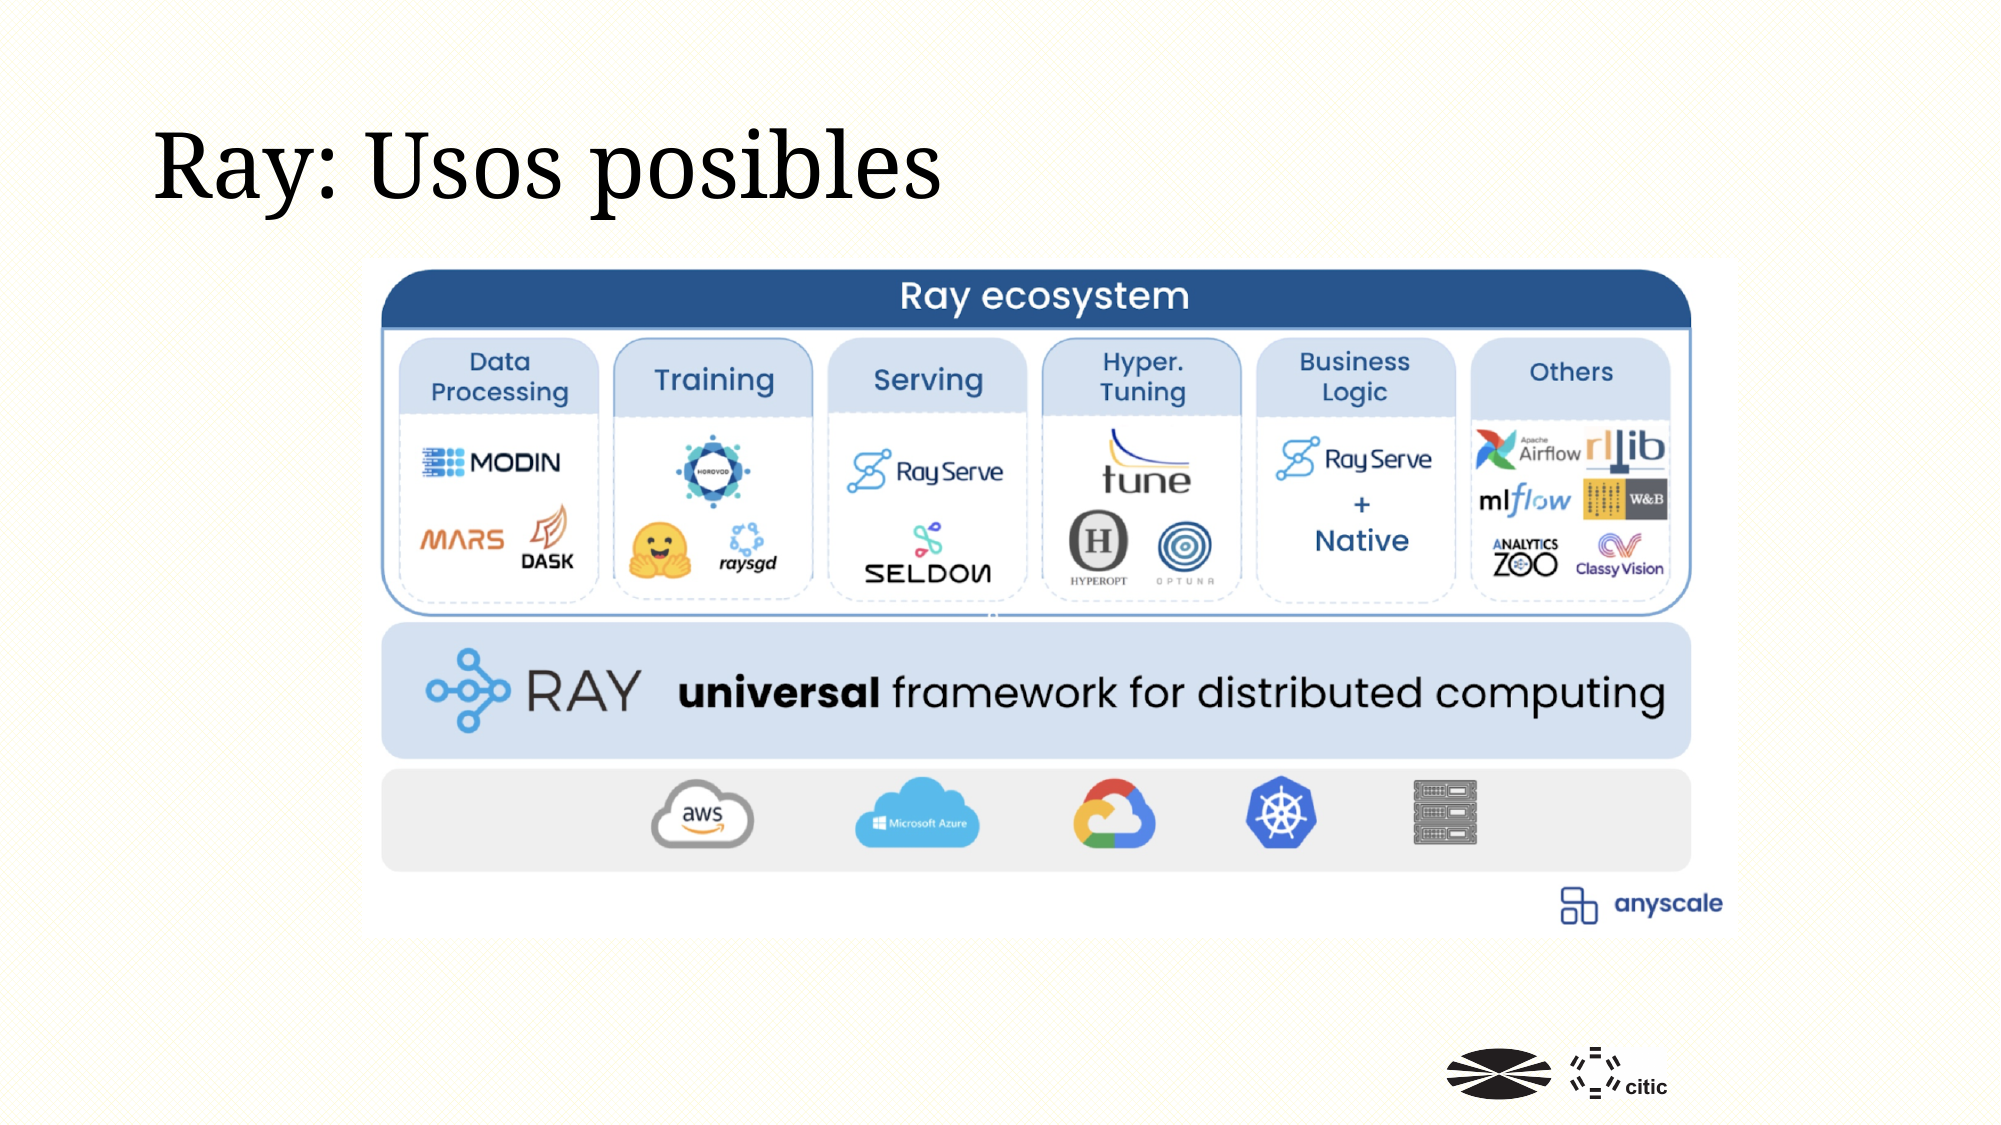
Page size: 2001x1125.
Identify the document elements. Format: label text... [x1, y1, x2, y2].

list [362, 258, 1738, 938]
picture [1445, 1047, 1553, 1101]
title Ray: Usos posibles [137, 59, 1863, 278]
picture [1570, 1047, 1667, 1099]
